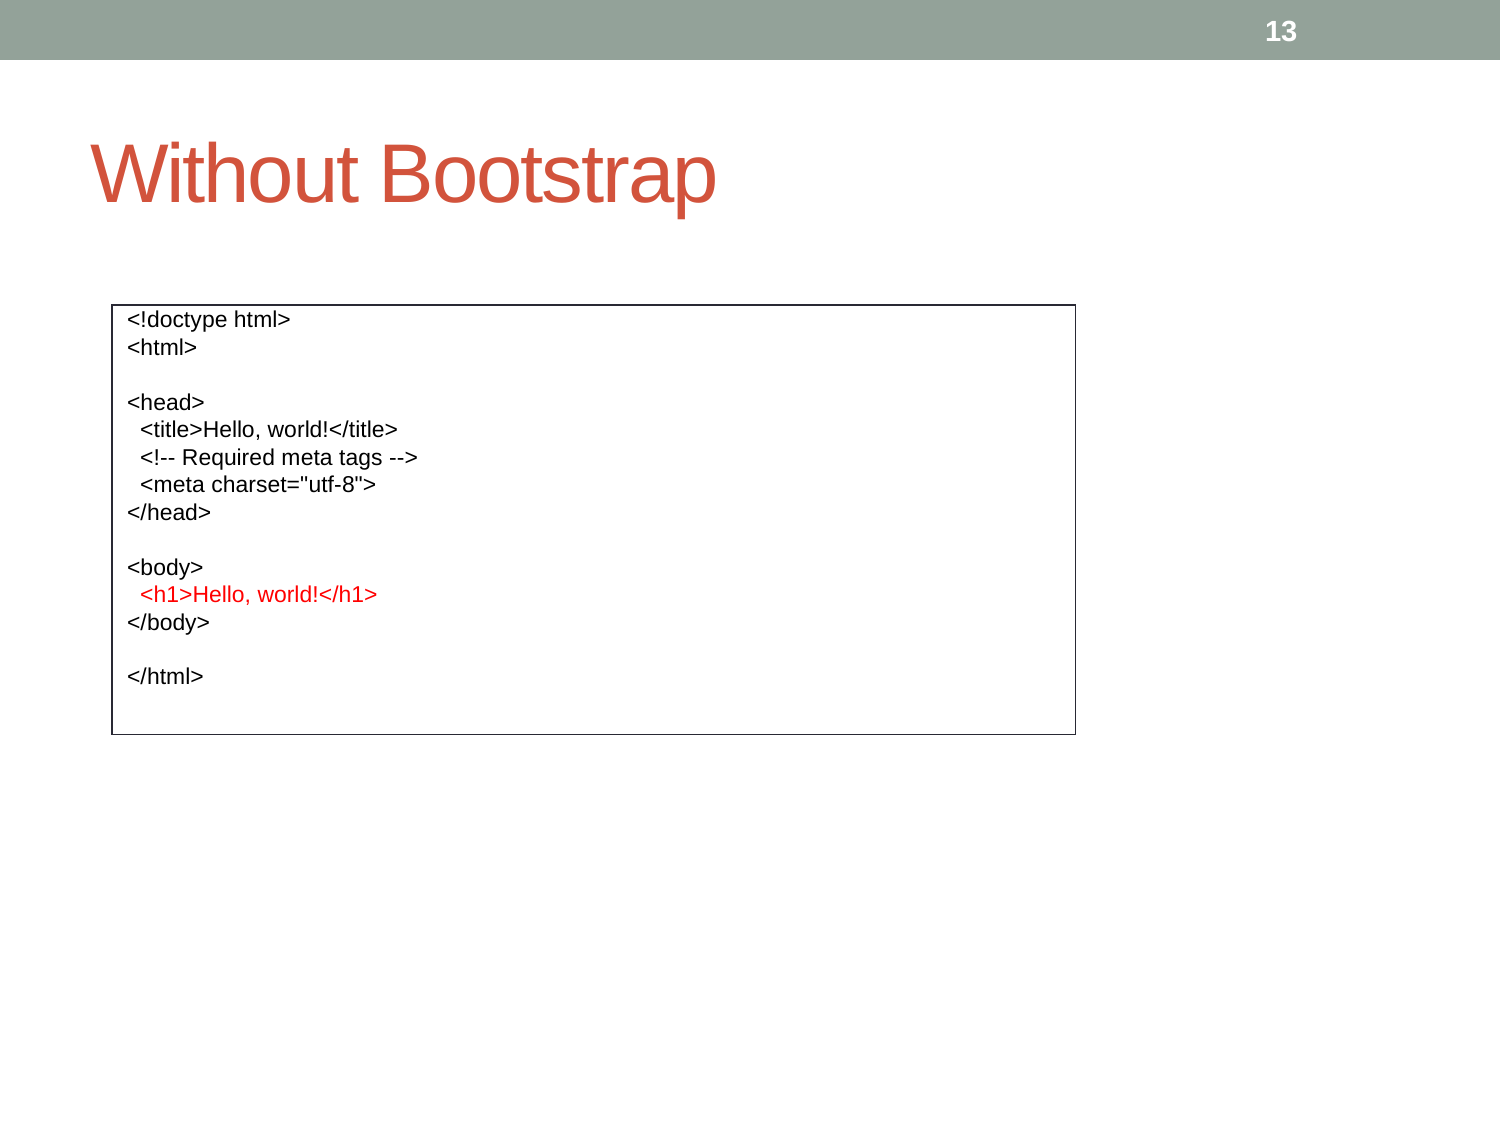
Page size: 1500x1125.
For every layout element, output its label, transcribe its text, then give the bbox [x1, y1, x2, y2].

text_box <!doctype html> <html> <head> <title>Hello, world!</title> <!-- Required meta tags --> <meta charset="utf-8"> </head> <body> <h1>Hello, world!</h1> </body> </html> [112, 304, 1076, 735]
slide_number 13 [1250, 3, 1425, 57]
title Without Bootstrap [75, 87, 1425, 250]
